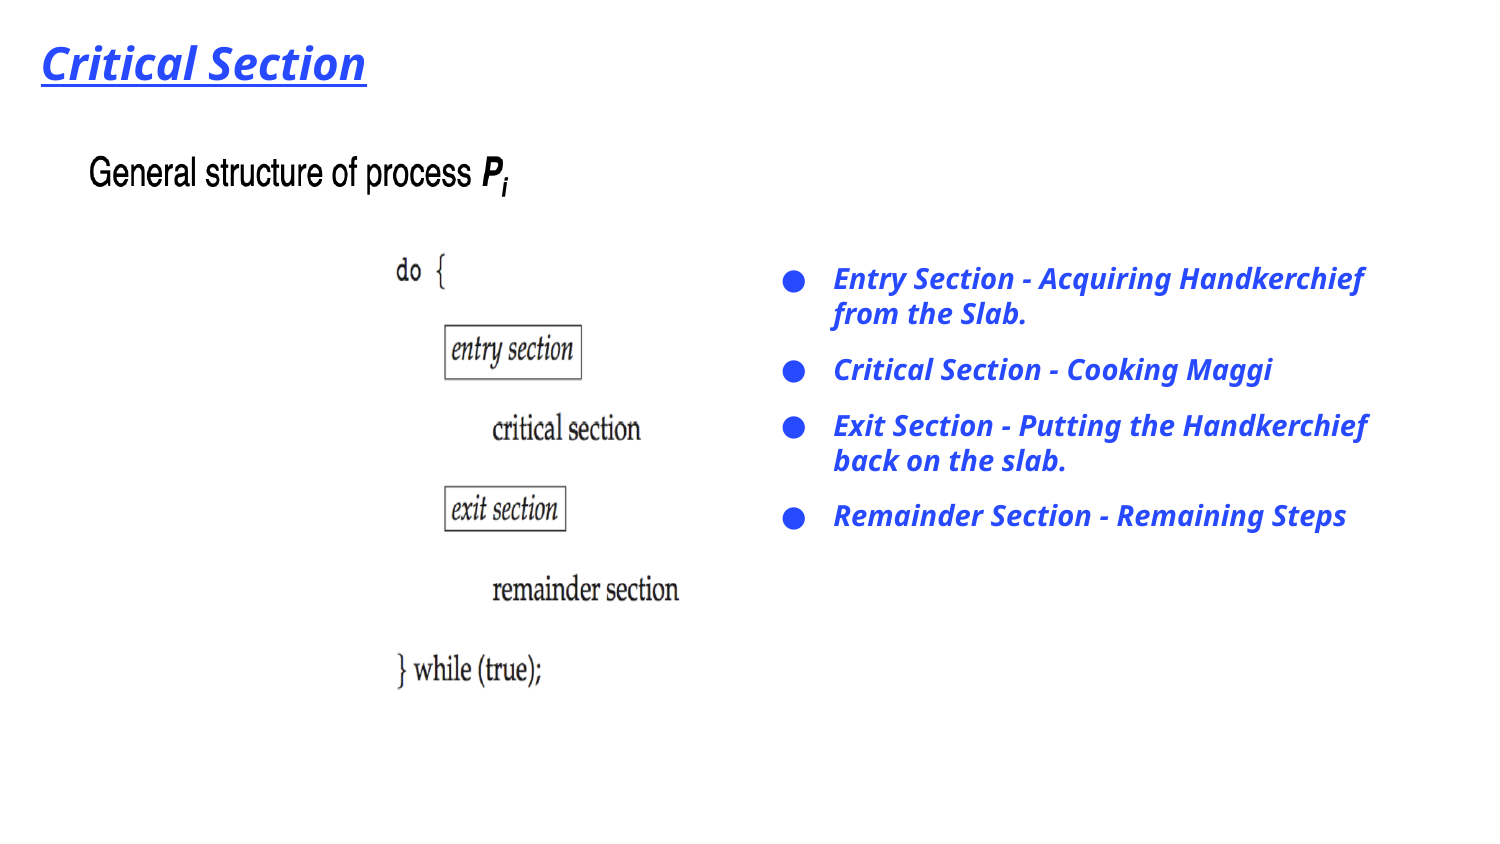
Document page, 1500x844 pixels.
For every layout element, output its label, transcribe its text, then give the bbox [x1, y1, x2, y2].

picture [75, 109, 934, 777]
text_box Critical Section [25, 19, 1443, 87]
text_box Entry Section - Acquiring Handkerchief from the Slab. Critical Section - Cooking Maggi Exit Section - Putting the Handkerchief back on the slab. Remainder Section - Remaining Steps [743, 65, 1424, 728]
